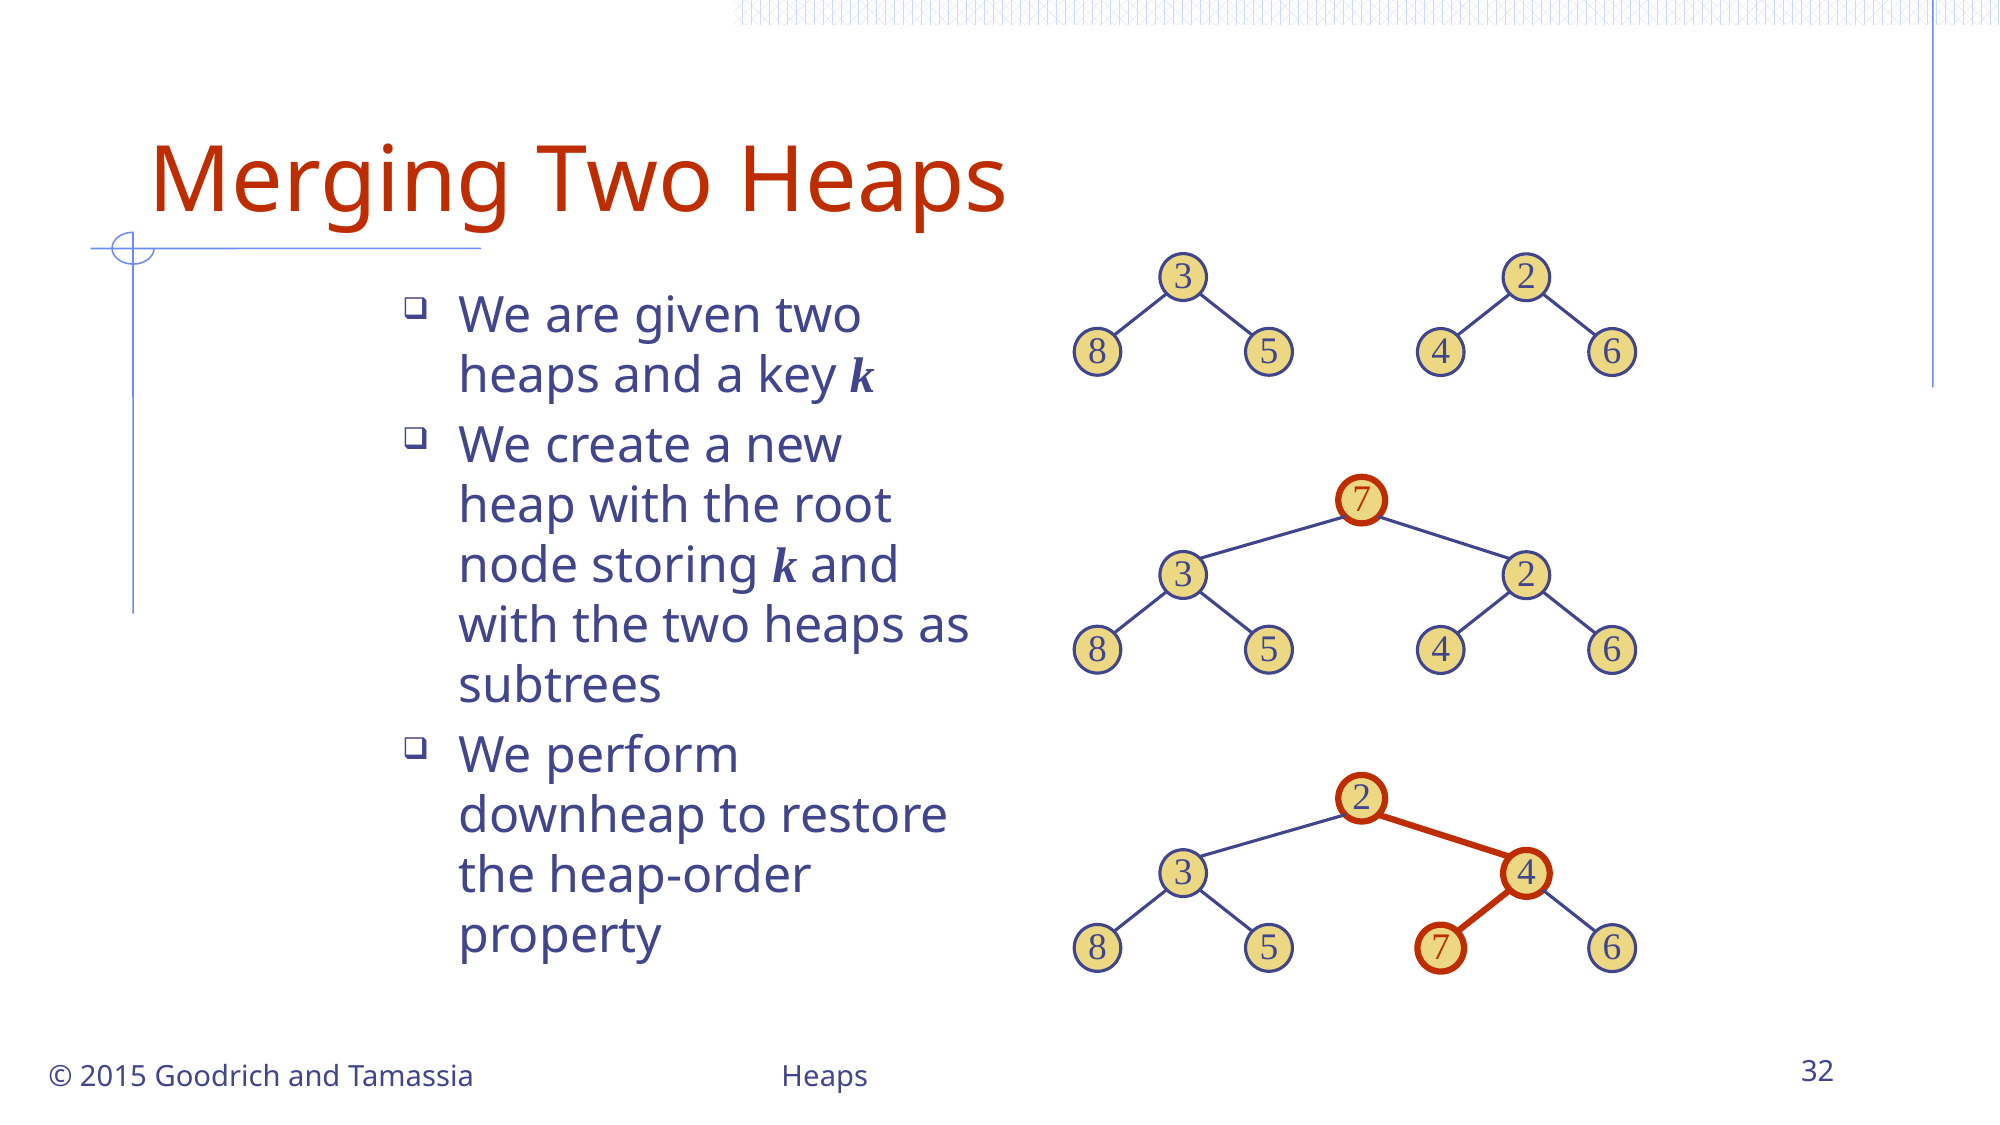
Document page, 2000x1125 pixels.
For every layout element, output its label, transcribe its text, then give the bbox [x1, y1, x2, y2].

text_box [1113, 891, 1167, 930]
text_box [1378, 817, 1511, 854]
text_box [1457, 294, 1511, 335]
footer Heaps [817, 1024, 1400, 1101]
text_box 3 [1159, 551, 1207, 599]
text_box 6 [1588, 626, 1636, 674]
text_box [1199, 817, 1346, 856]
text_box 2 [1503, 253, 1550, 301]
text_box 7 [1417, 924, 1465, 972]
text_box 6 [1588, 924, 1636, 972]
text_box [1457, 892, 1511, 929]
text_box 2 [1503, 551, 1550, 599]
text_box 3 [1159, 849, 1207, 897]
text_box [1542, 294, 1597, 335]
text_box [1199, 294, 1253, 335]
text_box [1113, 294, 1167, 335]
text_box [1199, 592, 1253, 633]
text_box 2 [1338, 774, 1386, 822]
text_box 8 [1074, 924, 1121, 972]
text_box 5 [1245, 328, 1293, 376]
text_box 4 [1503, 849, 1550, 897]
text_box 4 [1417, 626, 1465, 674]
list We are given two heaps and a key k We create a new heap with the root node storing k and with the two heaps as subtrees We perform downheap to restore the heap-order property [387, 275, 988, 950]
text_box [1199, 519, 1346, 557]
text_box 4 [1417, 328, 1465, 376]
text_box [1199, 891, 1253, 930]
text_box 6 [1588, 328, 1636, 376]
text_box 8 [1074, 328, 1121, 376]
text_box 8 [1074, 626, 1121, 674]
slide_number 32 [1432, 1024, 1850, 1101]
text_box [1542, 592, 1597, 633]
text_box 5 [1245, 924, 1293, 972]
text_box 3 [1159, 253, 1207, 301]
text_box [1113, 592, 1167, 633]
title Merging Two Heaps [133, 50, 1867, 238]
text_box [1378, 519, 1511, 558]
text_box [1542, 892, 1596, 931]
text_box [1457, 592, 1511, 633]
text_box 7 [1338, 476, 1386, 524]
slide_number © 2015 Goodrich and Tamassia [33, 1024, 817, 1101]
text_box 5 [1245, 626, 1293, 674]
